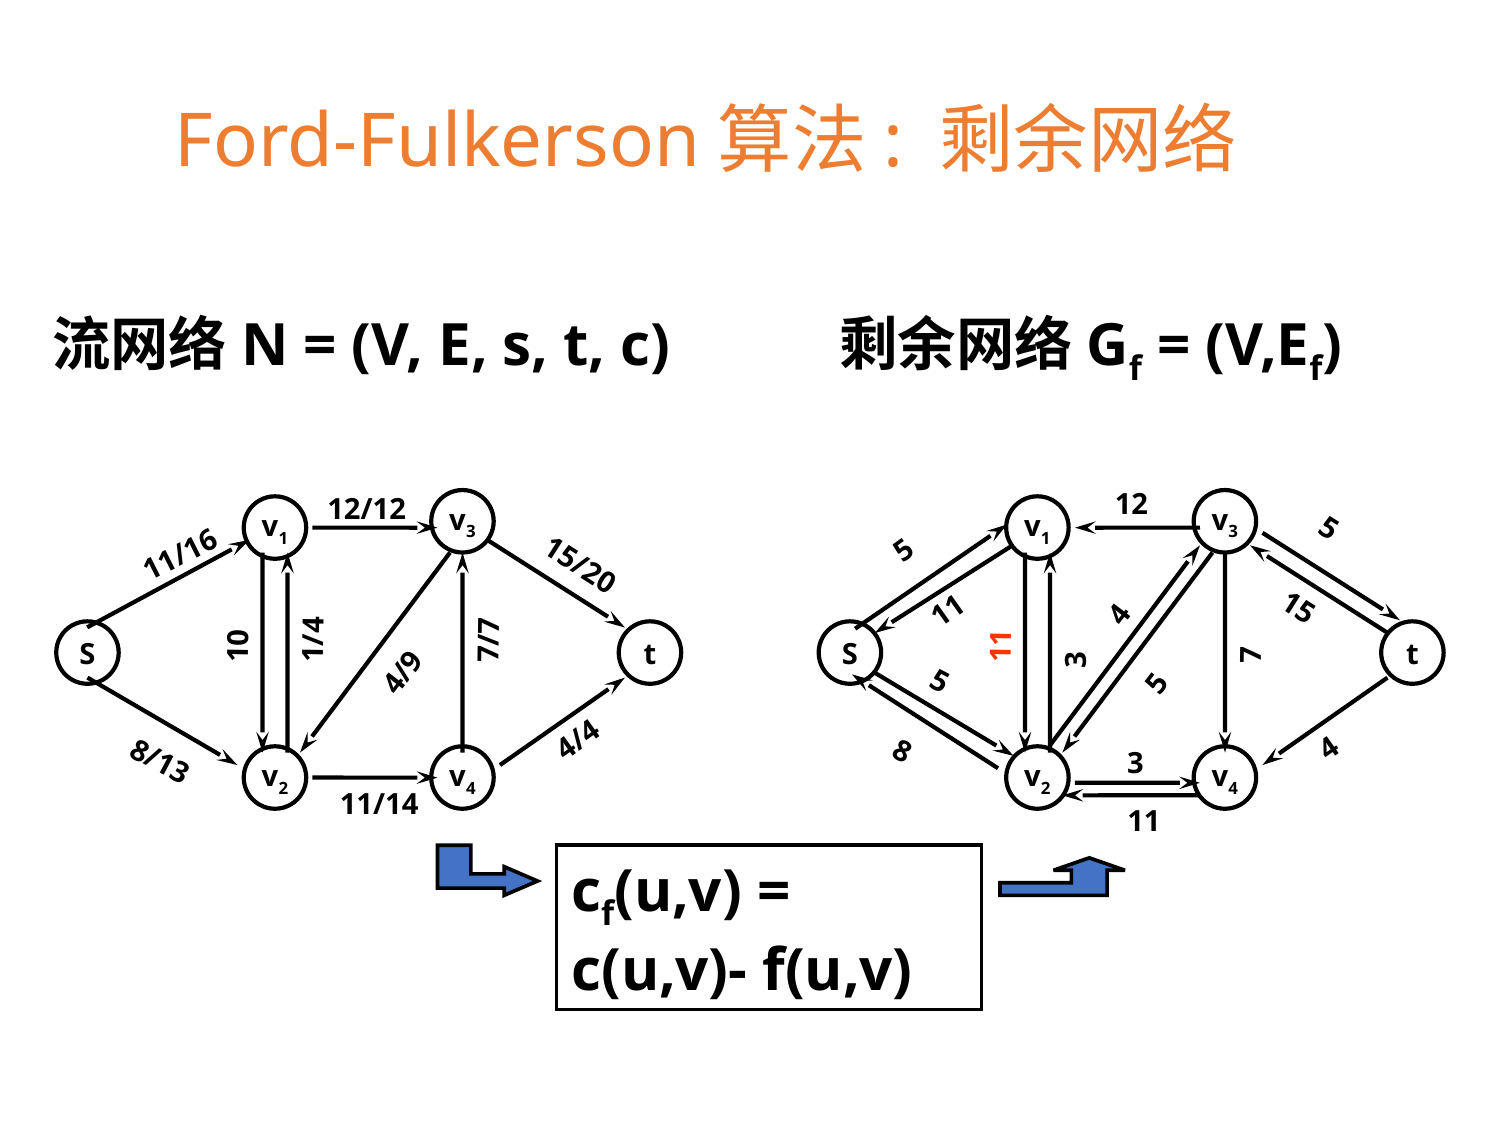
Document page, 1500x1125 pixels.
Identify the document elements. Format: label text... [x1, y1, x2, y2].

text_box 10 [211, 564, 263, 678]
text_box 11 [1112, 795, 1225, 845]
text_box 5 [1121, 597, 1230, 717]
text_box 11/16 [119, 504, 243, 601]
text_box [1218, 731, 1232, 753]
text_box 5 [1296, 494, 1419, 597]
text_box 3 [1049, 570, 1101, 684]
text_box [1249, 545, 1271, 562]
text_box [300, 732, 318, 753]
text_box [992, 740, 1014, 756]
text_box 11/14 [324, 777, 438, 828]
text_box [1188, 545, 1201, 566]
text_box 11 [906, 542, 1028, 648]
text_box 12 [1100, 477, 1213, 528]
text_box 11 [973, 586, 1025, 678]
text_box [281, 552, 291, 574]
text_box S [56, 621, 119, 684]
text_box 剩余网络Gf = (V,Ef) [824, 299, 1438, 395]
text_box [1043, 552, 1056, 574]
text_box [1062, 732, 1080, 753]
text_box [604, 614, 625, 628]
text_box [986, 524, 1008, 542]
text_box 4/9 [358, 597, 467, 717]
text_box [1062, 789, 1084, 802]
text_box 15/20 [521, 514, 644, 617]
text_box 4 [1083, 527, 1192, 647]
text_box v2 [243, 746, 307, 809]
text_box 5 [869, 477, 990, 584]
text_box S [818, 621, 882, 684]
text_box v2 [1006, 746, 1069, 809]
text_box [1379, 603, 1400, 621]
text_box [425, 523, 438, 532]
text_box [1074, 521, 1096, 534]
text_box 4/4 [531, 674, 653, 781]
text_box [416, 771, 436, 777]
text_box 1/4 [286, 564, 338, 678]
text_box 8/13 [108, 716, 232, 814]
text_box [874, 616, 896, 634]
text_box [239, 539, 250, 548]
text_box v4 [431, 746, 494, 809]
text_box [1018, 731, 1032, 753]
text_box 4 [1294, 674, 1415, 781]
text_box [437, 845, 1125, 1002]
text_box v3 [431, 490, 494, 553]
text_box v1 [1006, 496, 1069, 559]
text_box [256, 731, 269, 753]
text_box t [618, 621, 682, 684]
text_box [216, 749, 238, 766]
text_box [851, 674, 873, 691]
text_box 5 [908, 647, 1032, 744]
text_box 3 [1112, 737, 1175, 788]
text_box v4 [1193, 746, 1257, 809]
text_box 流网络N = (V, E, s, t, c) [37, 299, 750, 385]
text_box 7 [1224, 564, 1276, 679]
text_box 15 [1259, 569, 1381, 672]
text_box 8 [871, 716, 994, 814]
text_box 7/7 [461, 564, 513, 678]
text_box [1179, 776, 1201, 790]
text_box v1 [243, 496, 307, 559]
title Ford-Fulkerson算法: 剩余网络 [0, 75, 1413, 189]
text_box t [1381, 621, 1444, 684]
text_box [456, 552, 466, 574]
text_box 12/12 [312, 482, 425, 533]
text_box v3 [1194, 490, 1257, 553]
text_box 11 [1015, 564, 1026, 578]
text_box [1262, 748, 1283, 766]
